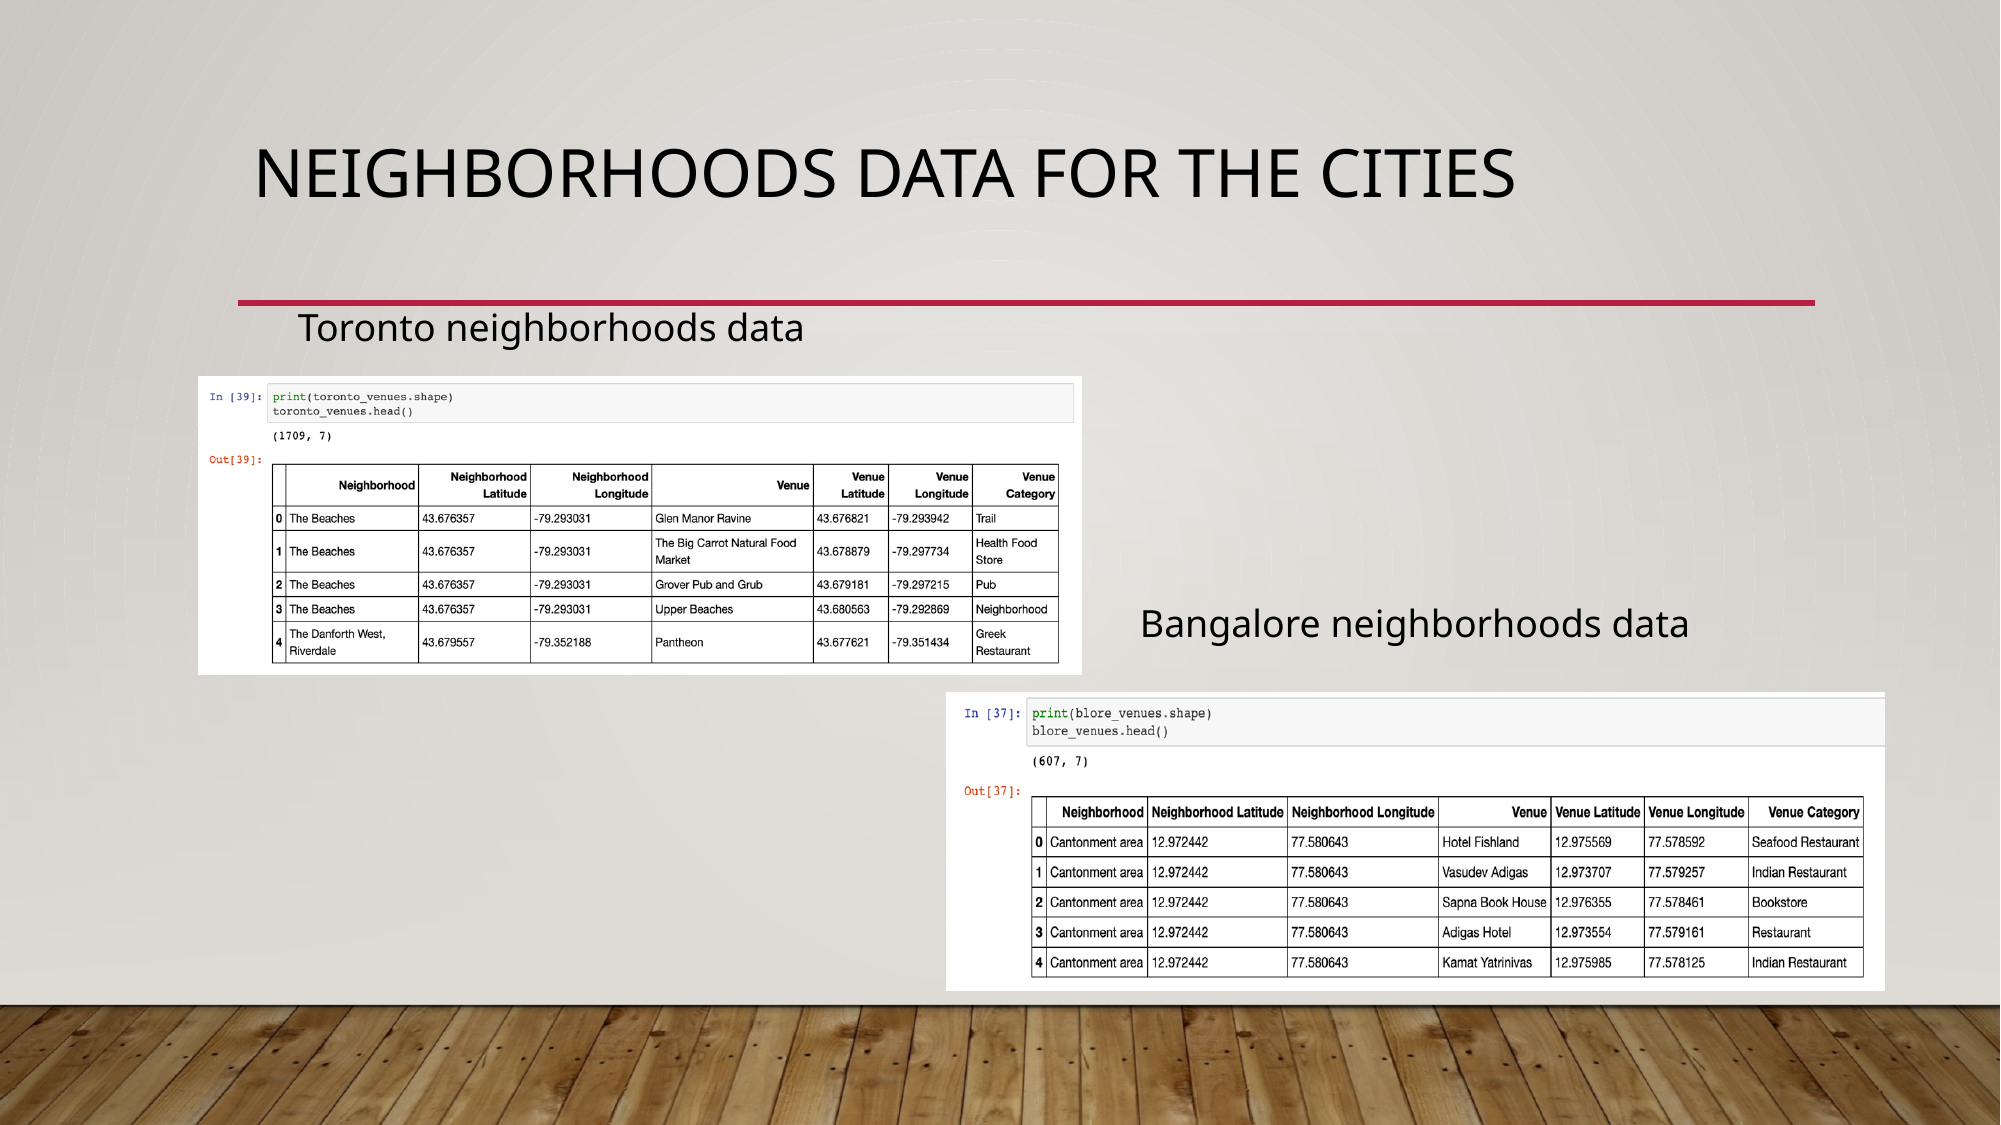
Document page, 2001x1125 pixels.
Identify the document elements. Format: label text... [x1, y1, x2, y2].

title Neighborhoods Data for the cities [238, 131, 1814, 305]
picture [945, 692, 1885, 991]
picture [0, 1005, 2000, 1125]
text_box Bangalore neighborhoods data [1125, 592, 1706, 653]
text_box Toronto neighborhoods data [283, 296, 821, 357]
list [198, 376, 1083, 675]
